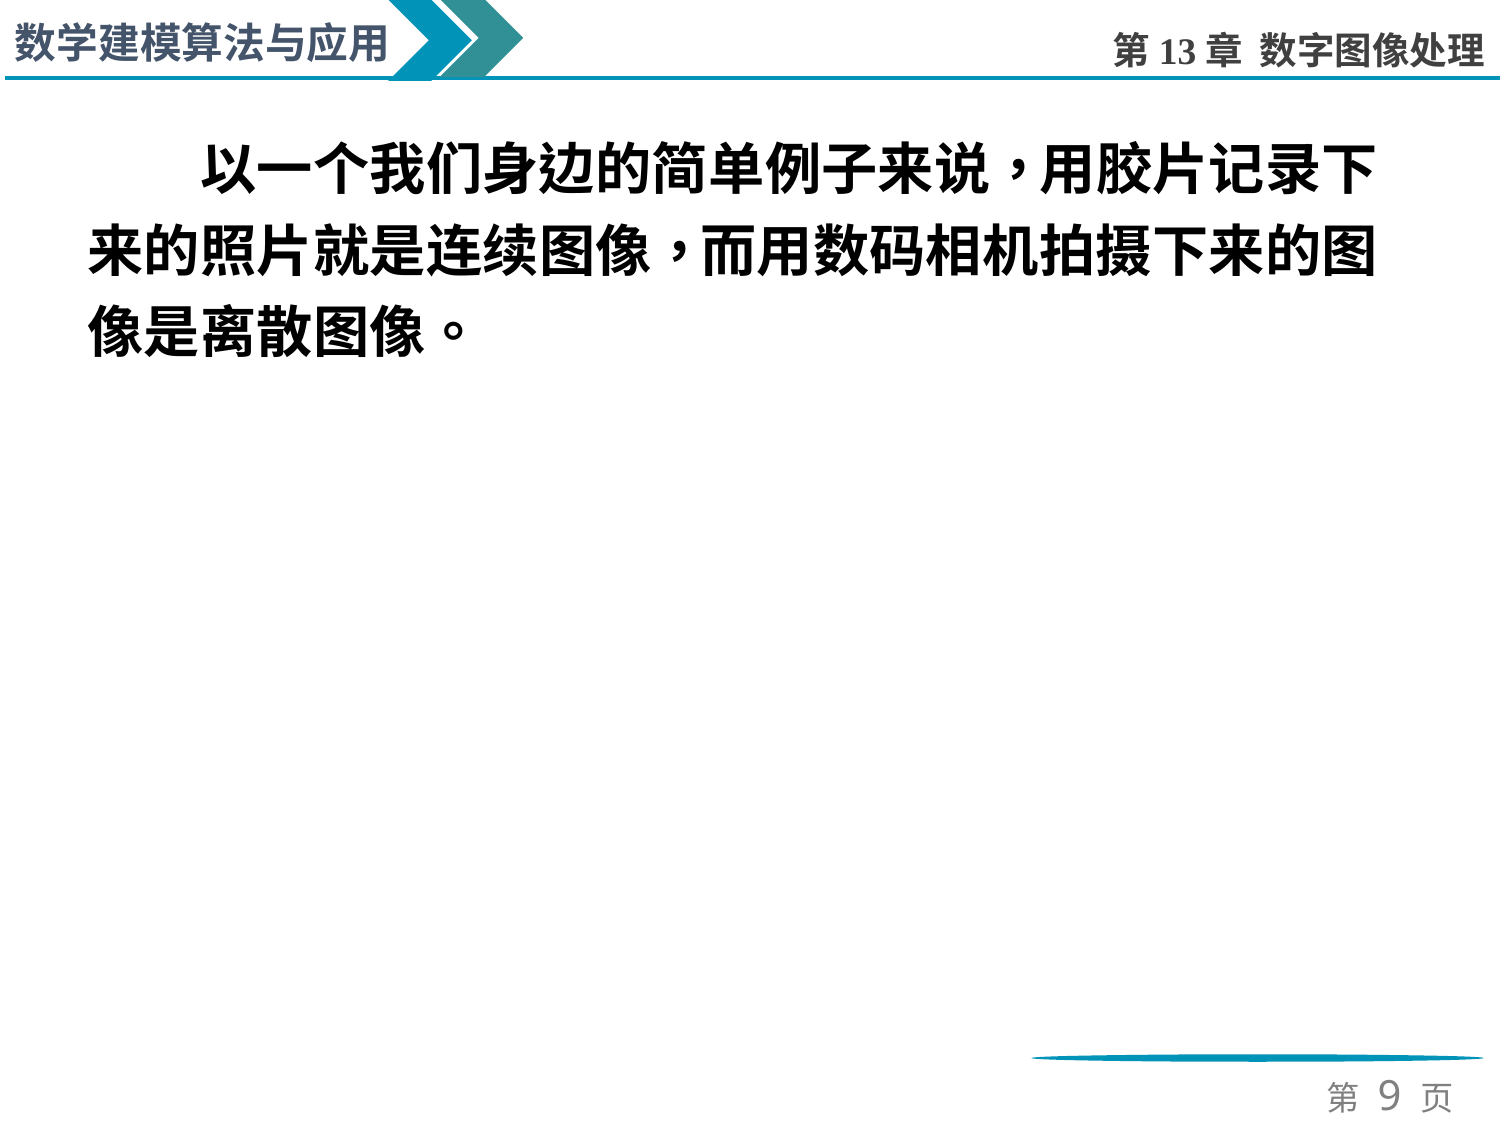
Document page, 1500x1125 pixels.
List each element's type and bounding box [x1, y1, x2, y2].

text_box [87, 131, 1377, 594]
